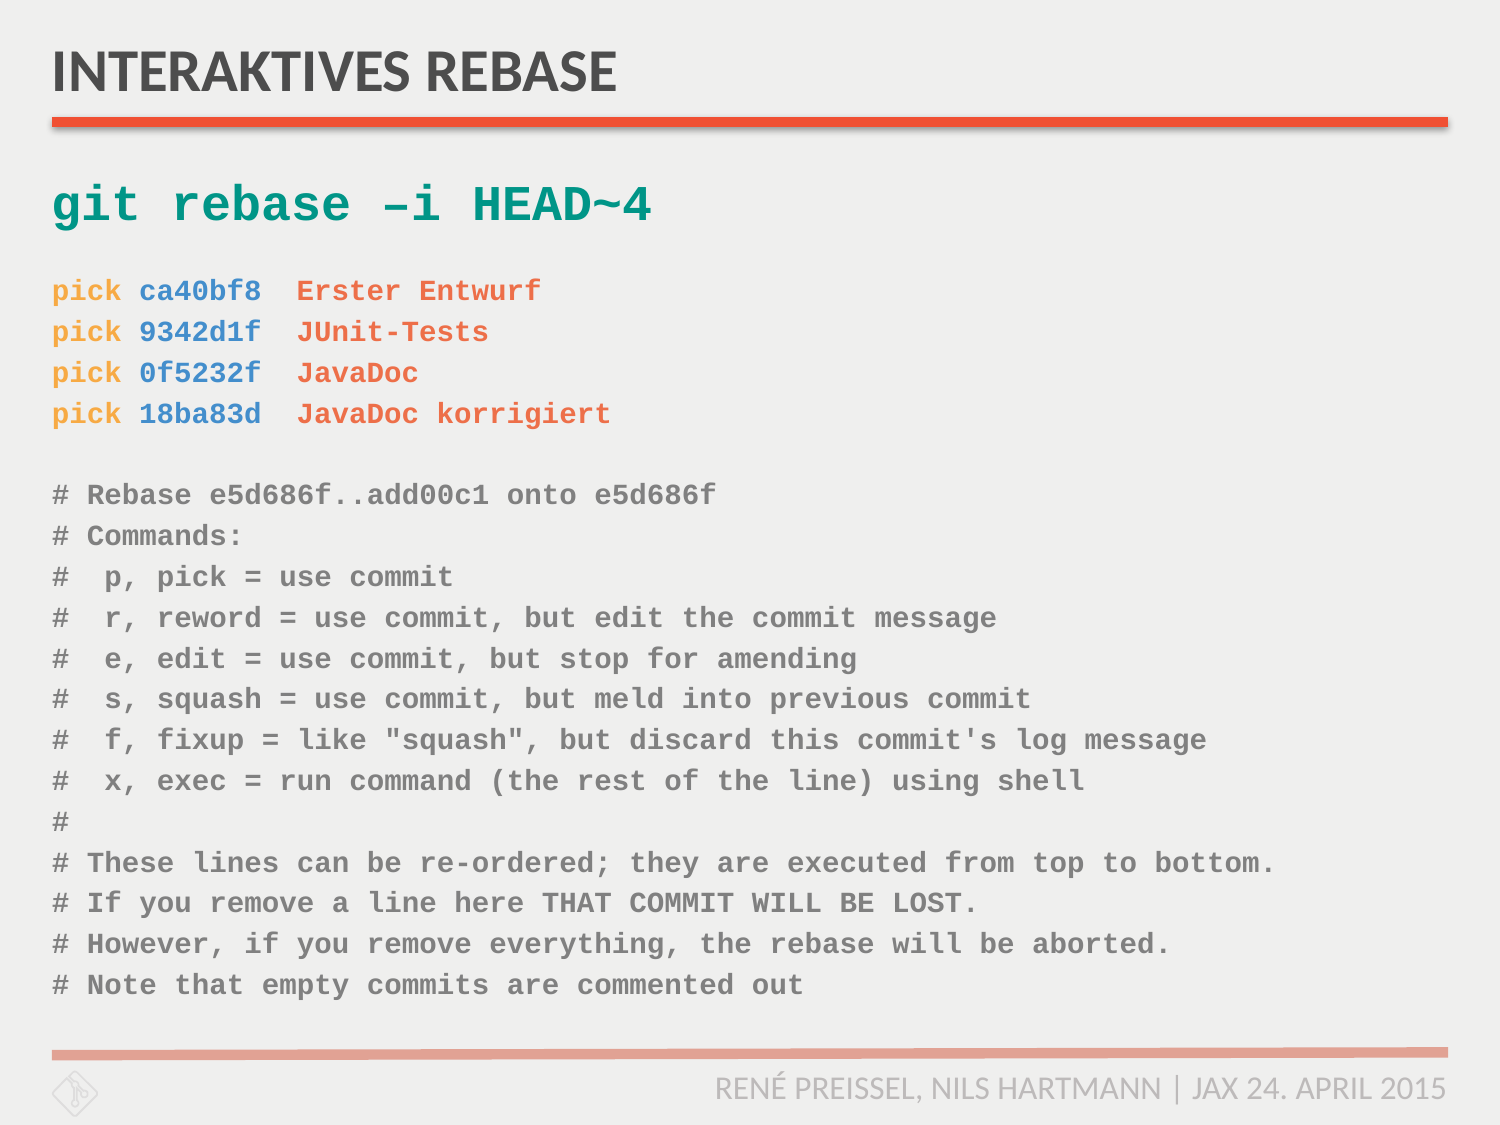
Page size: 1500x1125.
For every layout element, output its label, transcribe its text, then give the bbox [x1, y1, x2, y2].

title INTERAKTIVES REBASE [51, 30, 1449, 104]
list git rebase –i HEAD~4 pick ca40bf8 Erster Entwurf pick 9342d1f JUnit-Tests pick 0f5232f JavaDoc pick 18ba83d JavaDoc korrigiert # Rebase e5d686f..add00c1 onto e5d686f # Commands: # p, pick = use commit # r, reword = use commit, but edit the commit message # e, edit = use commit, but stop for amending # s, squash = use commit, but meld into previous commit # f, fixup = like "squash", but discard this commit's log message # x, exec = run command (the rest of the line) using shell # # These lines can be re-ordered; they are executed from top to bottom. # If you remove a line here THAT COMMIT WILL BE LOST. # However, if you remove everything, the rebase will be aborted. # Note that empty commits are commented out [51, 170, 1449, 1005]
